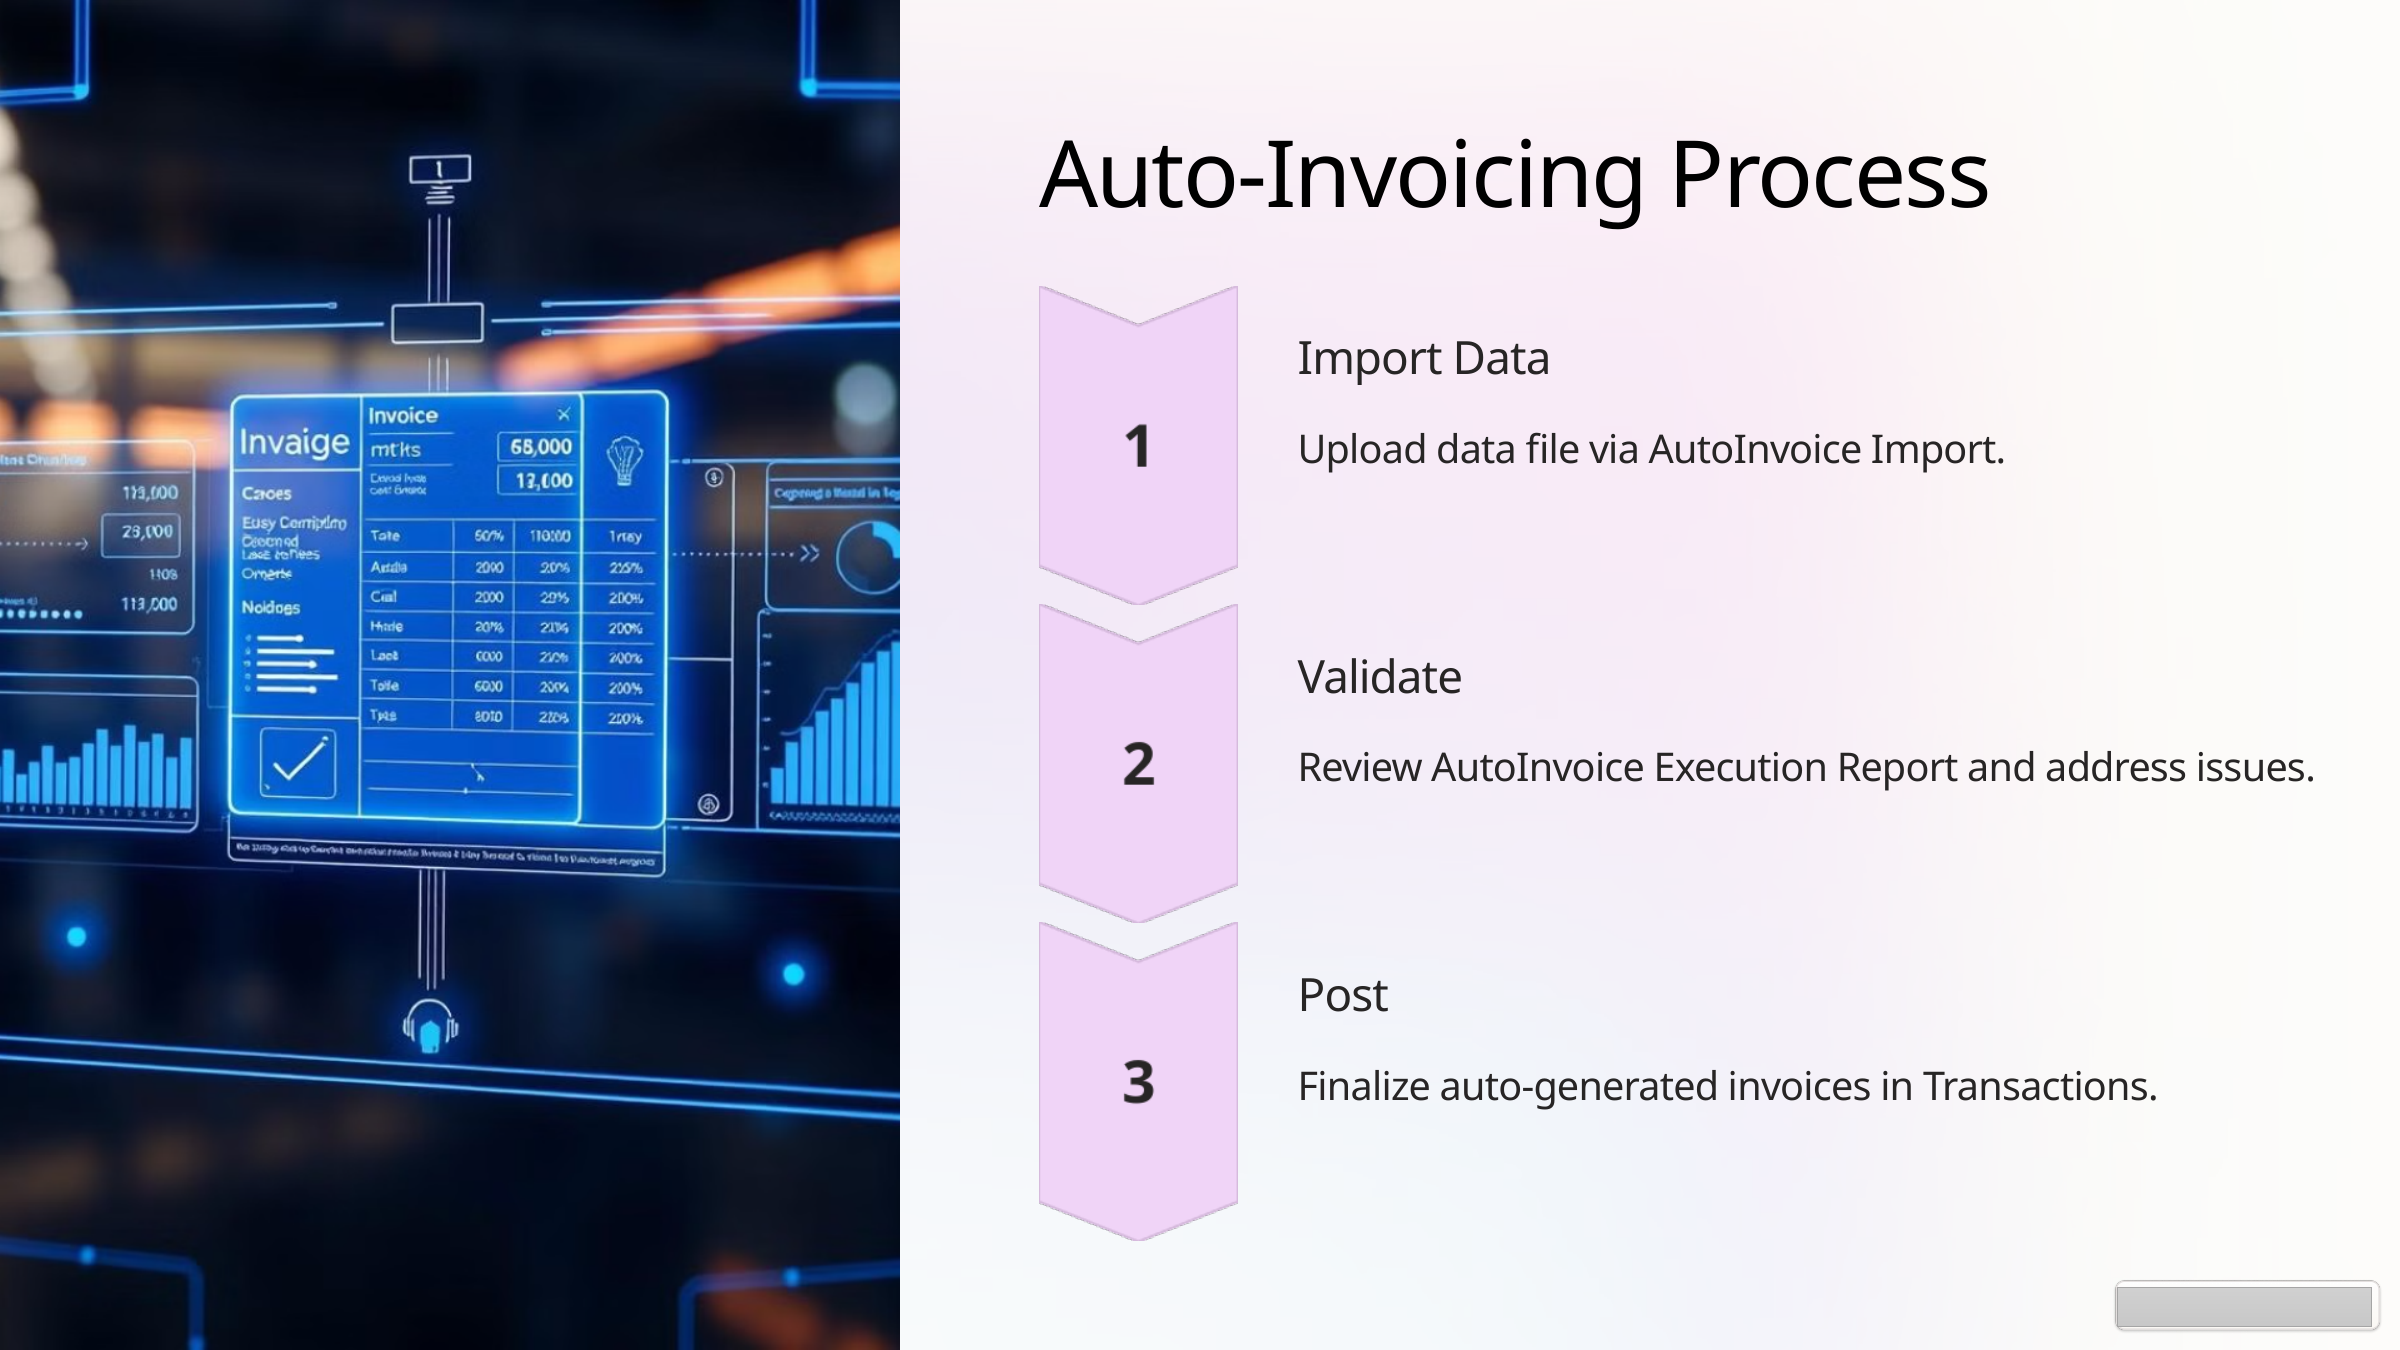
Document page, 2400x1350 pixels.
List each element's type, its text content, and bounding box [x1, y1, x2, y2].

text_box Finalize auto-generated invoices in Transactions. [1297, 1044, 2261, 1108]
text_box Upload data file via AutoInvoice Import. [1297, 408, 2261, 472]
text_box Validate [1297, 643, 1766, 703]
text_box Post [1297, 962, 1766, 1021]
text_box Review AutoInvoice Execution Report and address issues. [1297, 726, 2261, 790]
text_box [2117, 1287, 2372, 1327]
picture [0, 0, 900, 1350]
text_box Import Data [1297, 325, 1766, 385]
picture [2106, 1271, 2389, 1339]
picture [1039, 286, 1238, 1241]
text_box Auto-Invoicing Process [1039, 109, 1975, 227]
